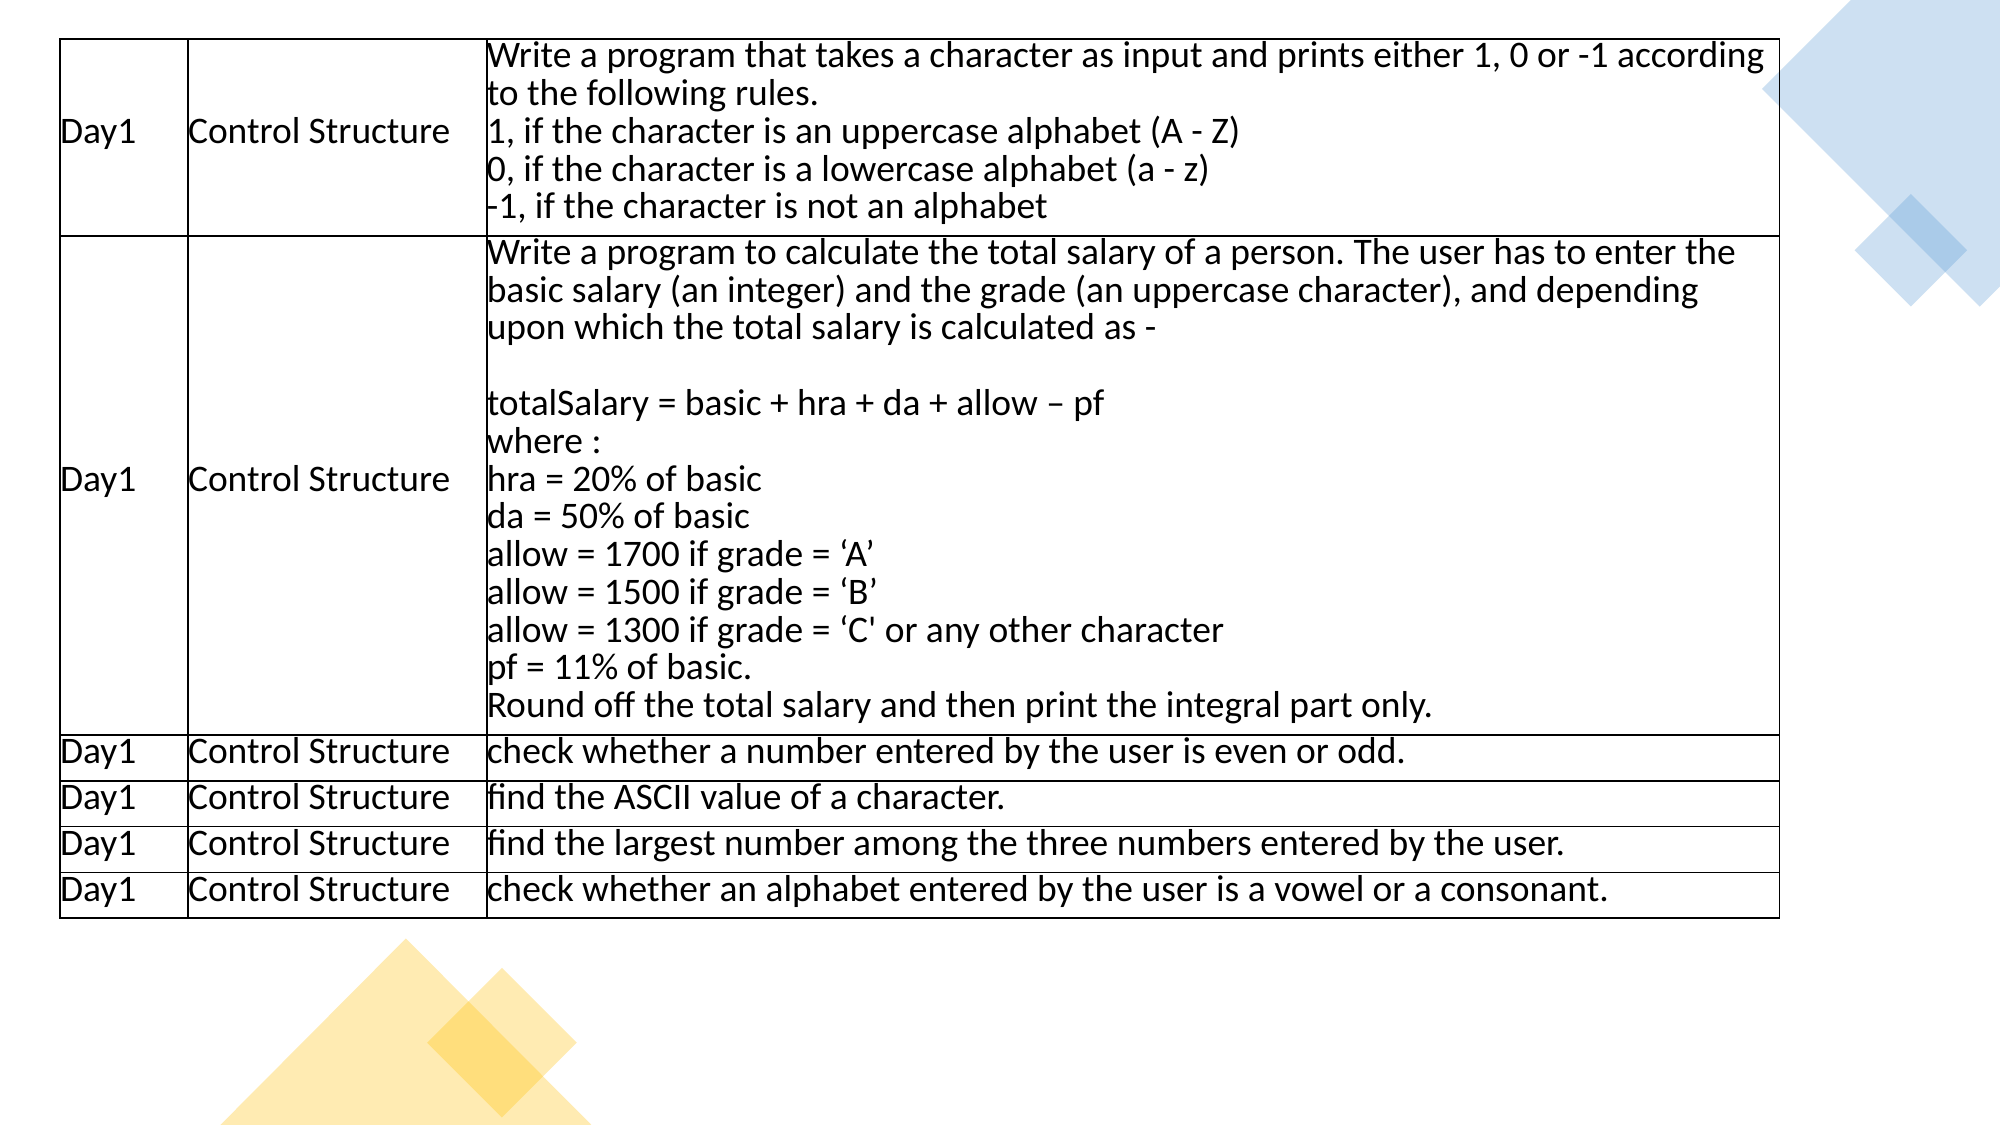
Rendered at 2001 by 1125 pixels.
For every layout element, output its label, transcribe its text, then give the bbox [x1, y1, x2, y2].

table_cell Day1 [61, 736, 187, 780]
table_header Write a program that takes a character as input and prints either 1, 0 or -1 according to the following rules. 1, if the character is an uppercase alphabet (A - Z) 0, if the character is a lowercase alphabet (a - z) -1, if the character is not an alphabet [488, 40, 1779, 235]
table_cell find the largest number among the three numbers entered by the user. [488, 827, 1779, 872]
table_header Day1 [61, 40, 187, 235]
table_cell Day1 [61, 827, 187, 872]
table_cell Day1 [61, 873, 187, 917]
table_cell Control Structure [189, 736, 486, 780]
table_cell Control Structure [189, 827, 486, 872]
table_cell Day1 [61, 782, 187, 826]
table_header Control Structure [189, 40, 486, 235]
table_cell Control Structure [189, 873, 486, 917]
text_box [0, 0, 2000, 1125]
table_cell find the ASCII value of a character. [488, 782, 1779, 826]
table_cell check whether an alphabet entered by the user is a vowel or a consonant. [488, 873, 1779, 917]
text_box [218, 936, 593, 1125]
table_cell check whether a number entered by the user is even or odd. [488, 736, 1779, 780]
table_cell Control Structure [189, 782, 486, 826]
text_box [1798, 0, 2000, 291]
table_cell Control Structure [189, 237, 486, 734]
table_cell Write a program to calculate the total salary of a person. The user has to enter the basic salary (an integer) and the grade (an uppercase character), and depending upon which the total salary is calculated as - totalSalary = basic + hra + da + allow – pf where : hra = 20% of basic da = 50% of basic allow = 1700 if grade = ‘A’ allow = 1500 if grade = ‘B’ allow = 1300 if grade = ‘C' or any other character pf = 11% of basic. Round off the total salary and then print the integral part only. [488, 237, 1779, 734]
table_cell Day1 [61, 237, 187, 734]
text_box [469, 966, 579, 1076]
